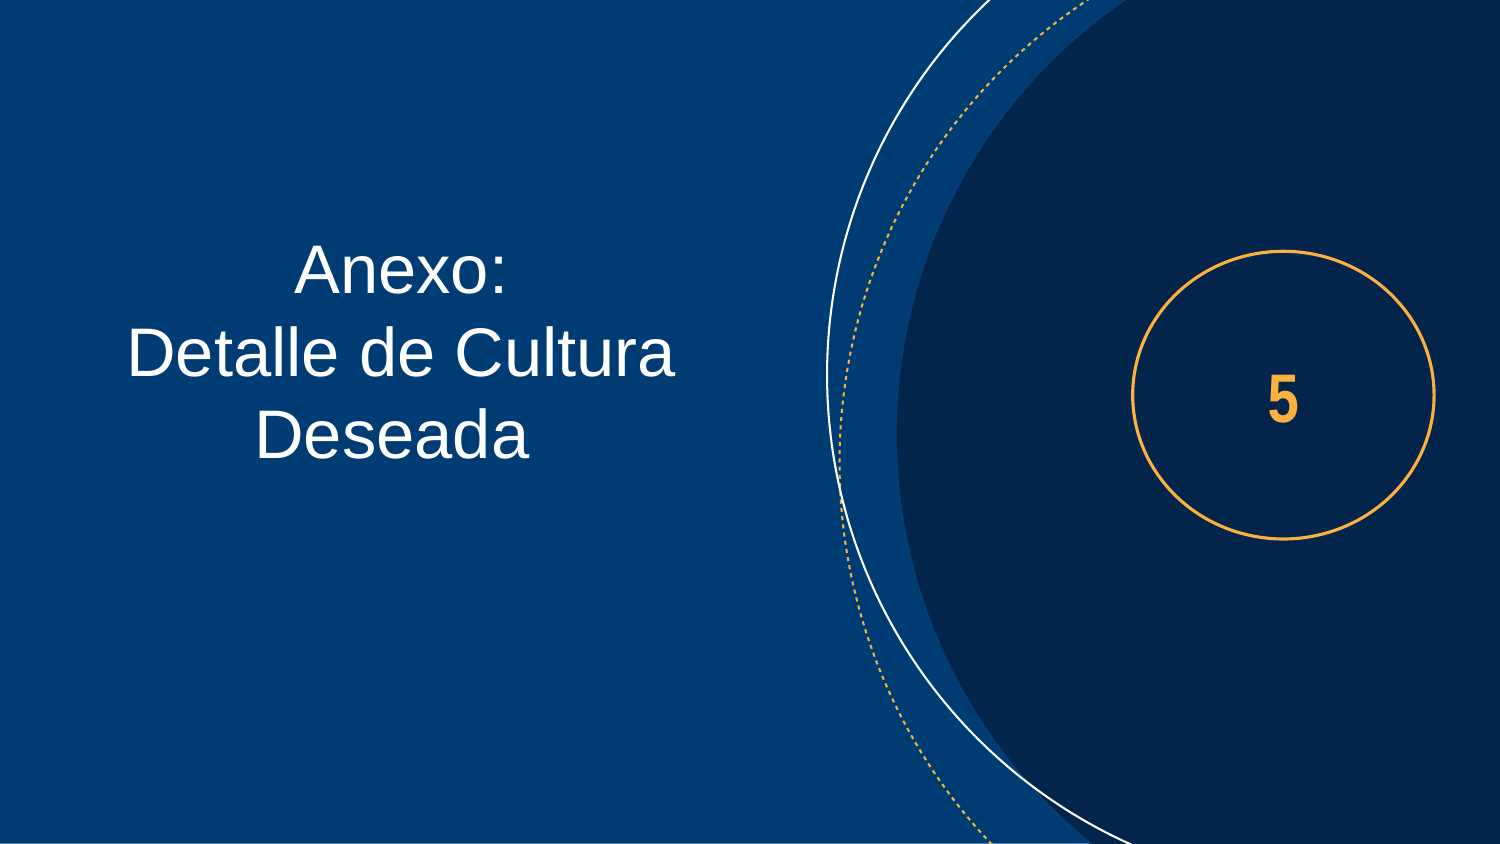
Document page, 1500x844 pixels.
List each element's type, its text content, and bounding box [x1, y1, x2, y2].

text_box Anexo: Detalle de Cultura Deseada [31, 205, 772, 635]
text_box [827, 0, 1500, 844]
text_box [0, 0, 990, 844]
text_box [1130, 249, 1437, 542]
text_box [840, 494, 1127, 844]
